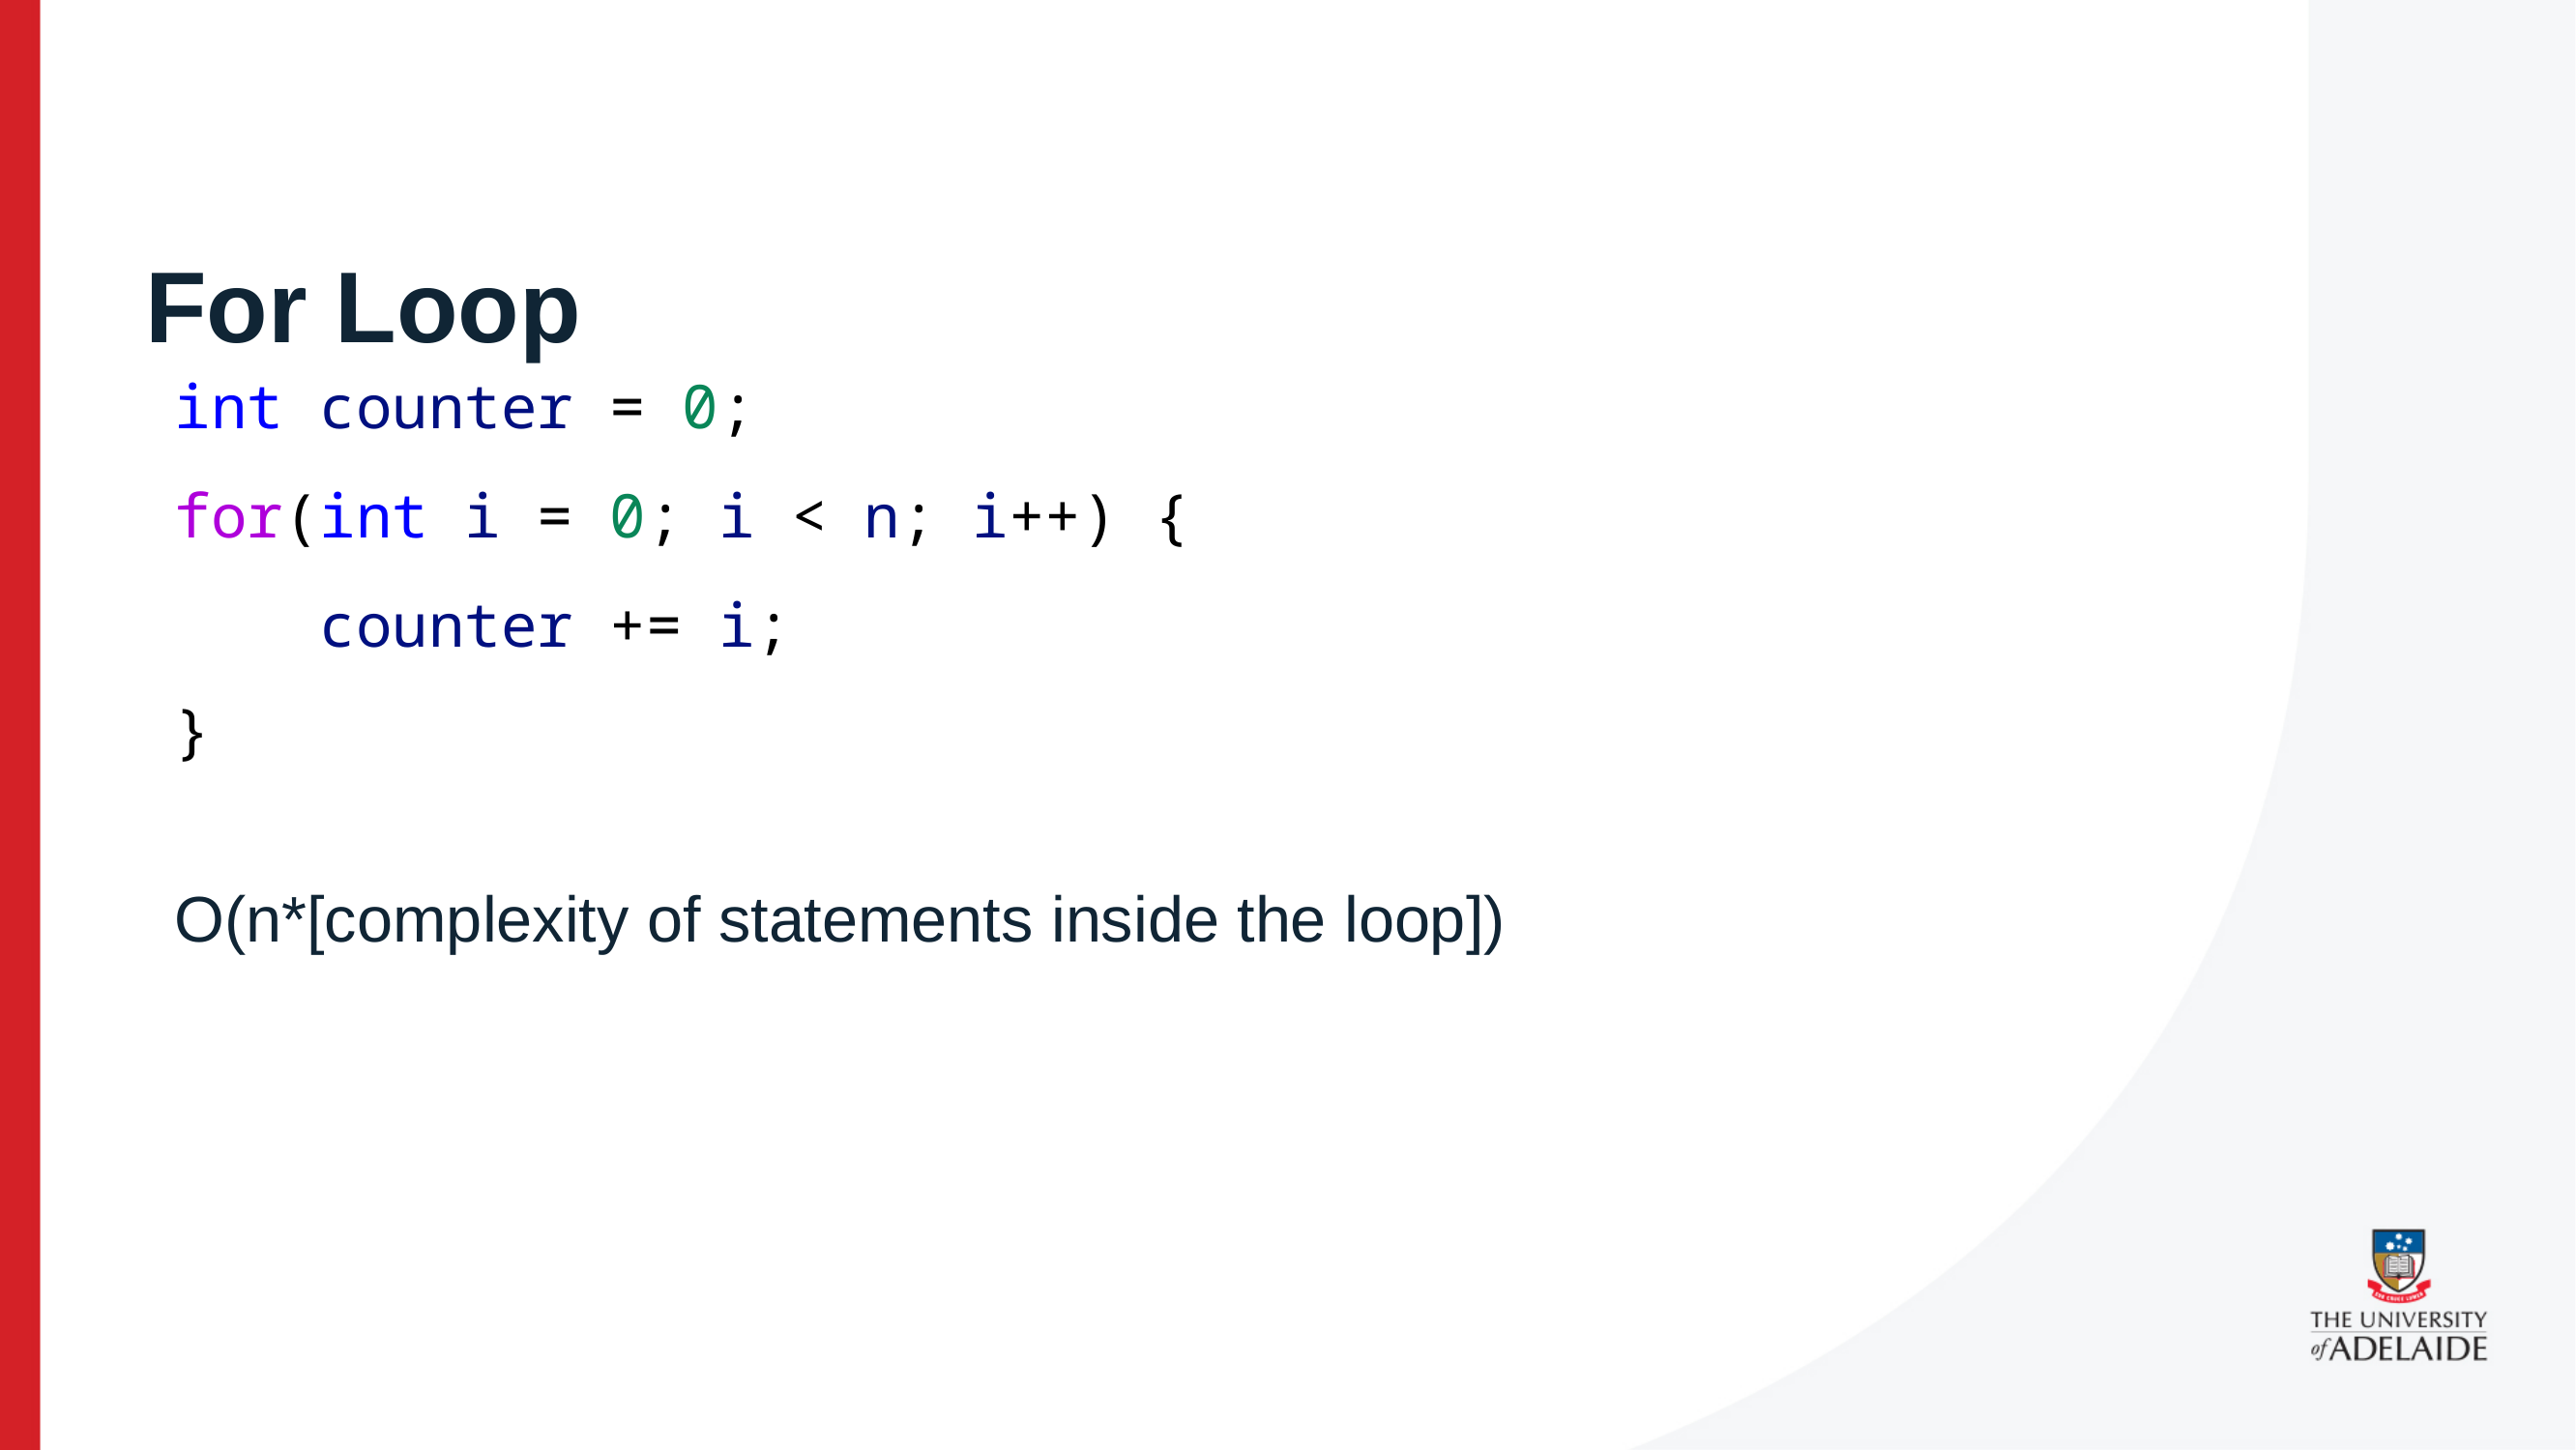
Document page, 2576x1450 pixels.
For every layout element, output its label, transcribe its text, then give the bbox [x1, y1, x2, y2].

picture [0, 0, 2576, 1450]
list int counter = 0; for(int i = 0; i < n; i++) { counter += i; } [174, 354, 1487, 861]
text_box O(n*[complexity of statements inside the loop]) [174, 861, 1825, 1450]
title For Loop [145, 218, 2401, 442]
